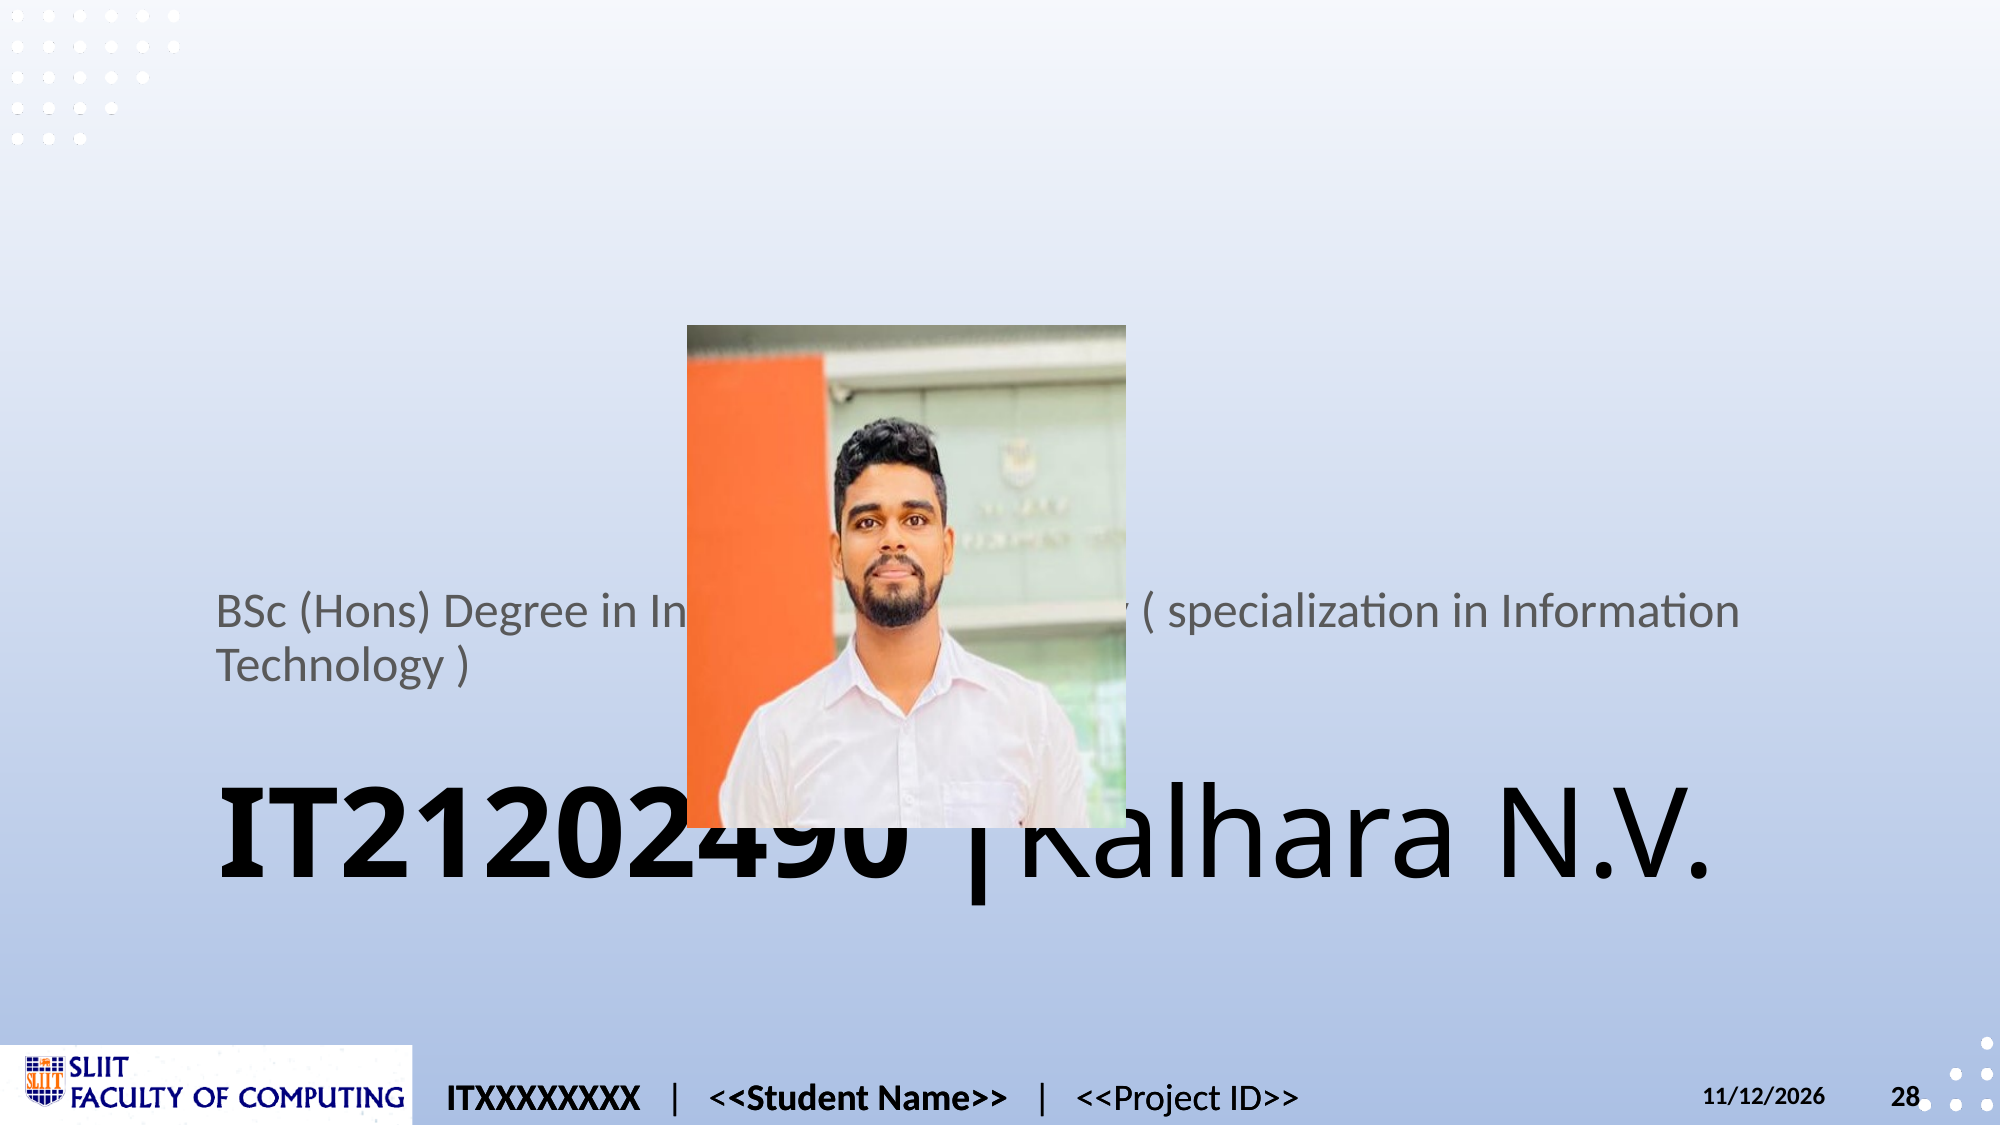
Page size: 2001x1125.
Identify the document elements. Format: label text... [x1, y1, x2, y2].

picture [687, 325, 1126, 828]
text_box ITXXXXXXXX | <<Student Name>> | <<Project ID>> [431, 1064, 1551, 1125]
list BSc (Hons) Degree in Information Technology ( specialization in Information Technology ) [1126, 576, 1901, 823]
text_box [0, 0, 180, 145]
list BSc (Hons) Degree in Information Technology ( specialization in Information Technology ) [200, 576, 687, 823]
picture [0, 1045, 413, 1125]
text_box [1887, 1036, 2000, 1125]
title IT21202490 |Kalhara N.V. [203, 823, 1863, 913]
